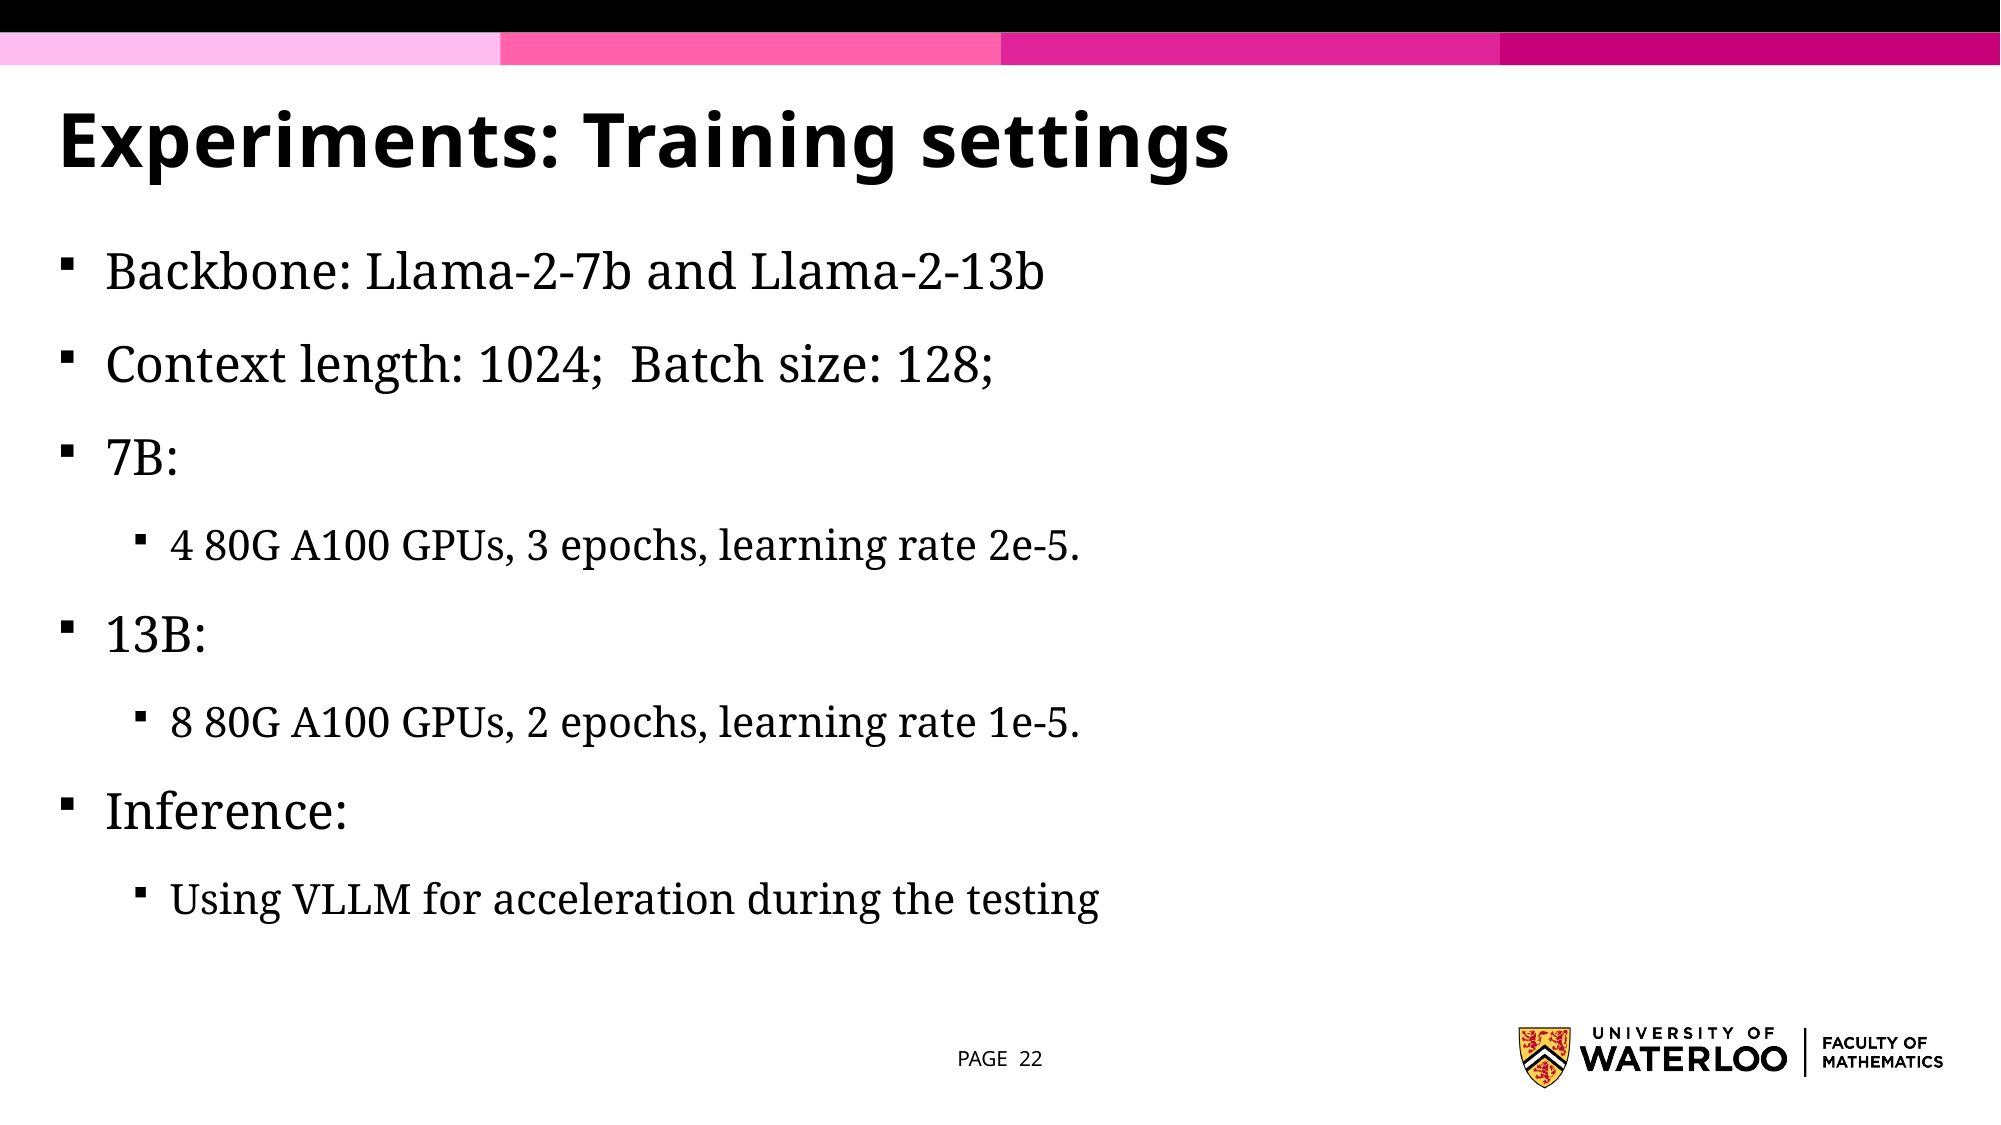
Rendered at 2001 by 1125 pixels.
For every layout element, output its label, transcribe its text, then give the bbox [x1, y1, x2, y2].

list Backbone: Llama-2-7b and Llama-2-13b Context length: 1024; Batch size: 128; 7B: 4 80G A100 GPUs, 3 epochs, learning rate 2e-5. 13B: 8 80G A100 GPUs, 2 epochs, learning rate 1e-5. Inference: Using VLLM for acceleration during the testing [42, 231, 1907, 986]
title Experiments: Training settings [42, 71, 1941, 219]
slide_number PAGE 22 [916, 1039, 1084, 1081]
picture [1461, 983, 2000, 1125]
